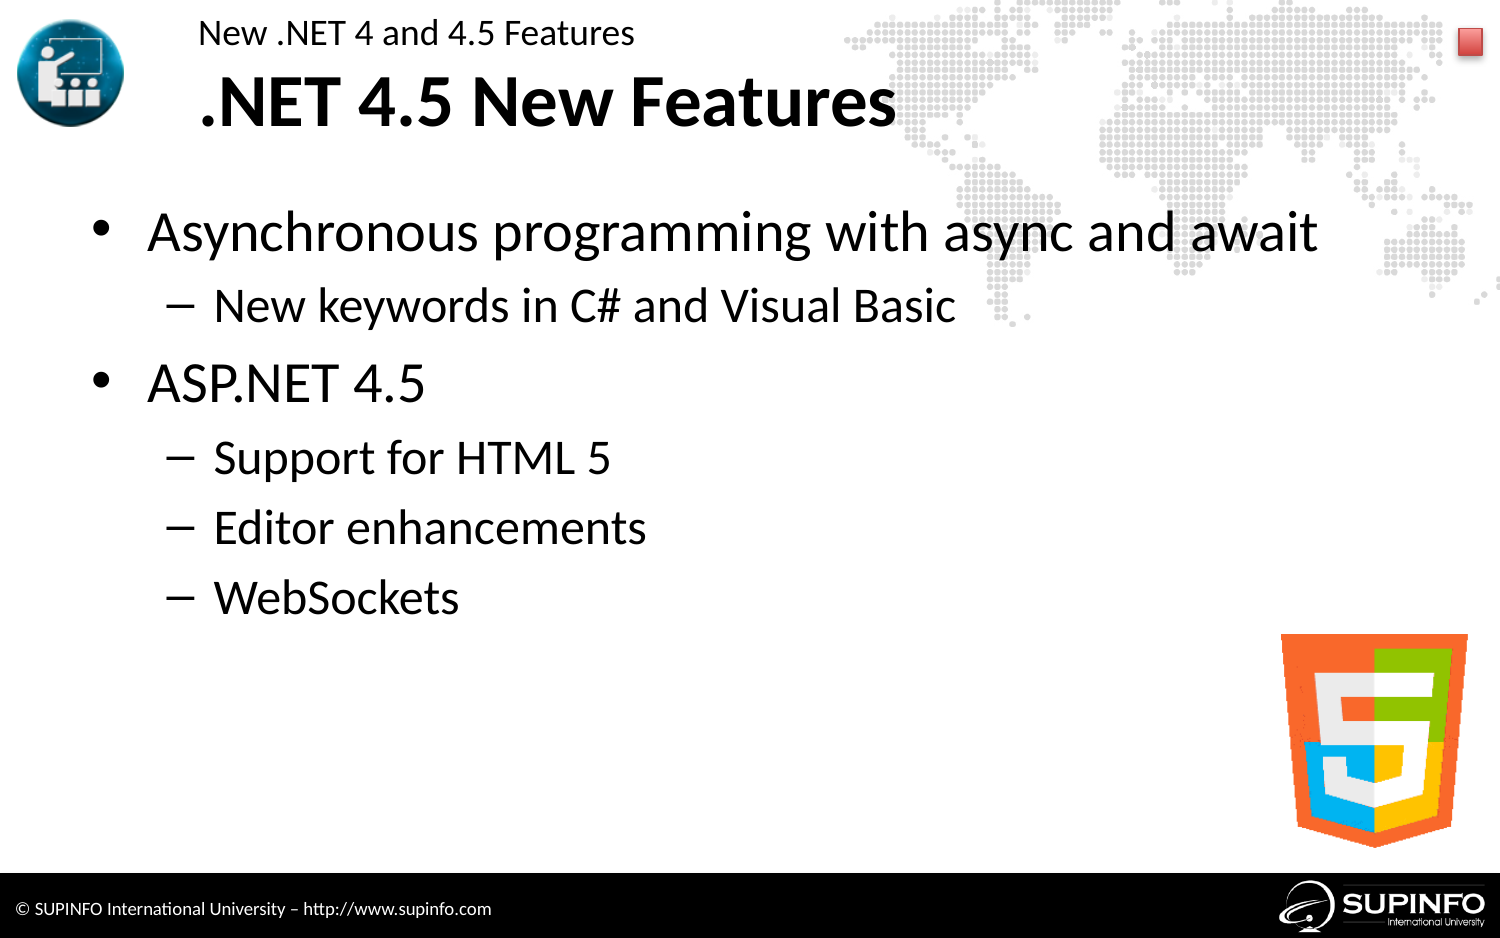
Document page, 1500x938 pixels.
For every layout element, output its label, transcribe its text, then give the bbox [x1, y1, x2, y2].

list New .NET 4 and 4.5 Features [183, 0, 1459, 56]
picture [1281, 633, 1470, 849]
picture [17, 19, 125, 127]
text_box [1458, 28, 1483, 56]
title .NET 4.5 New Features [183, 56, 1459, 138]
picture [844, 0, 1500, 327]
picture [1269, 870, 1494, 938]
picture [39, 46, 101, 107]
text_box [419, 28, 450, 90]
list Asynchronous programming with async and await New keywords in C# and Visual Basic ASP.NET 4.5 Support for HTML 5 Editor enhancements WebSockets [76, 185, 1436, 880]
picture [49, 37, 102, 75]
